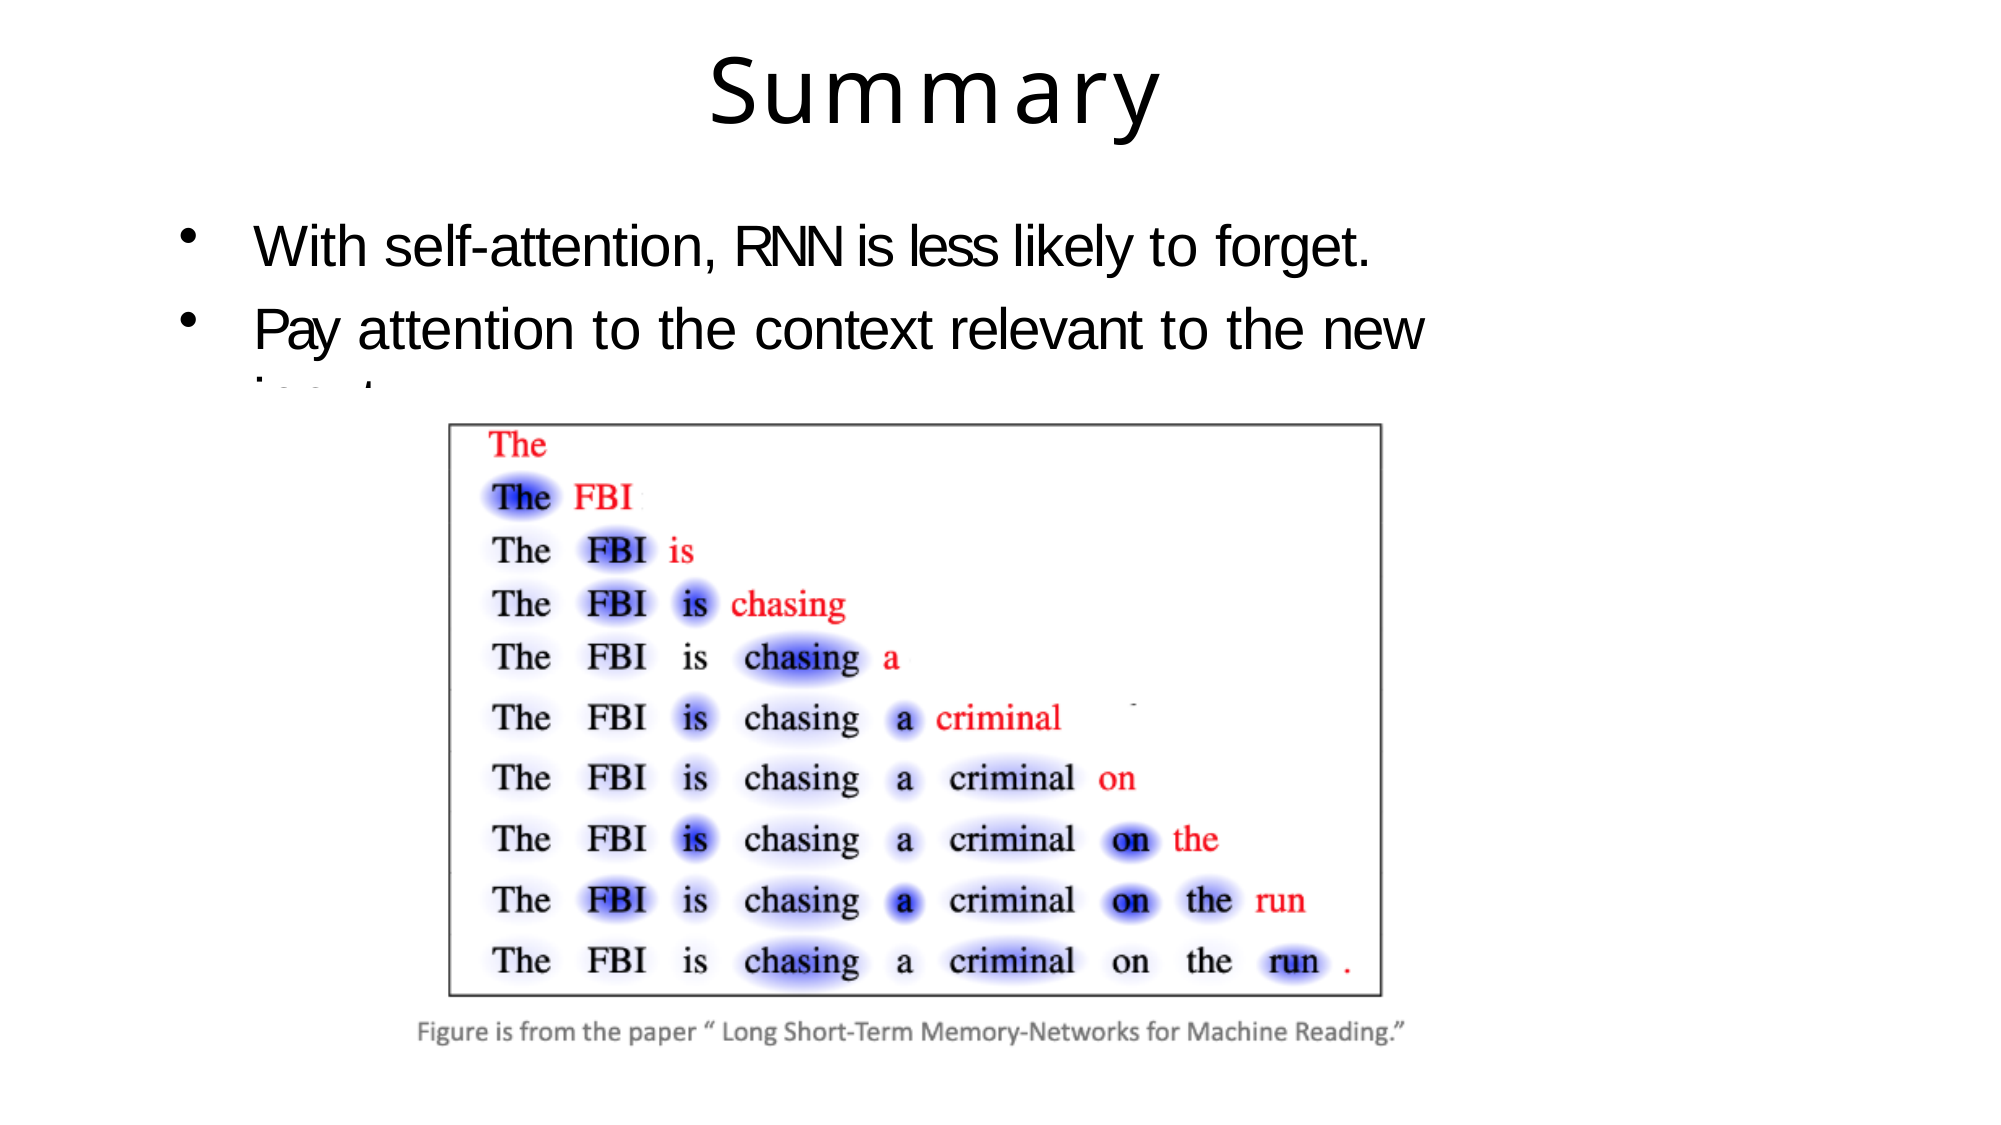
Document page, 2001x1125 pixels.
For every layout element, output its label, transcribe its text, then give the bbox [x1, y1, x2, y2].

text_box With self-attention, RNN is less likely to forget. Pay attention to the context relevant to the new input. [176, 192, 1546, 388]
picture [176, 388, 1669, 1096]
title Summary [706, 0, 1313, 181]
